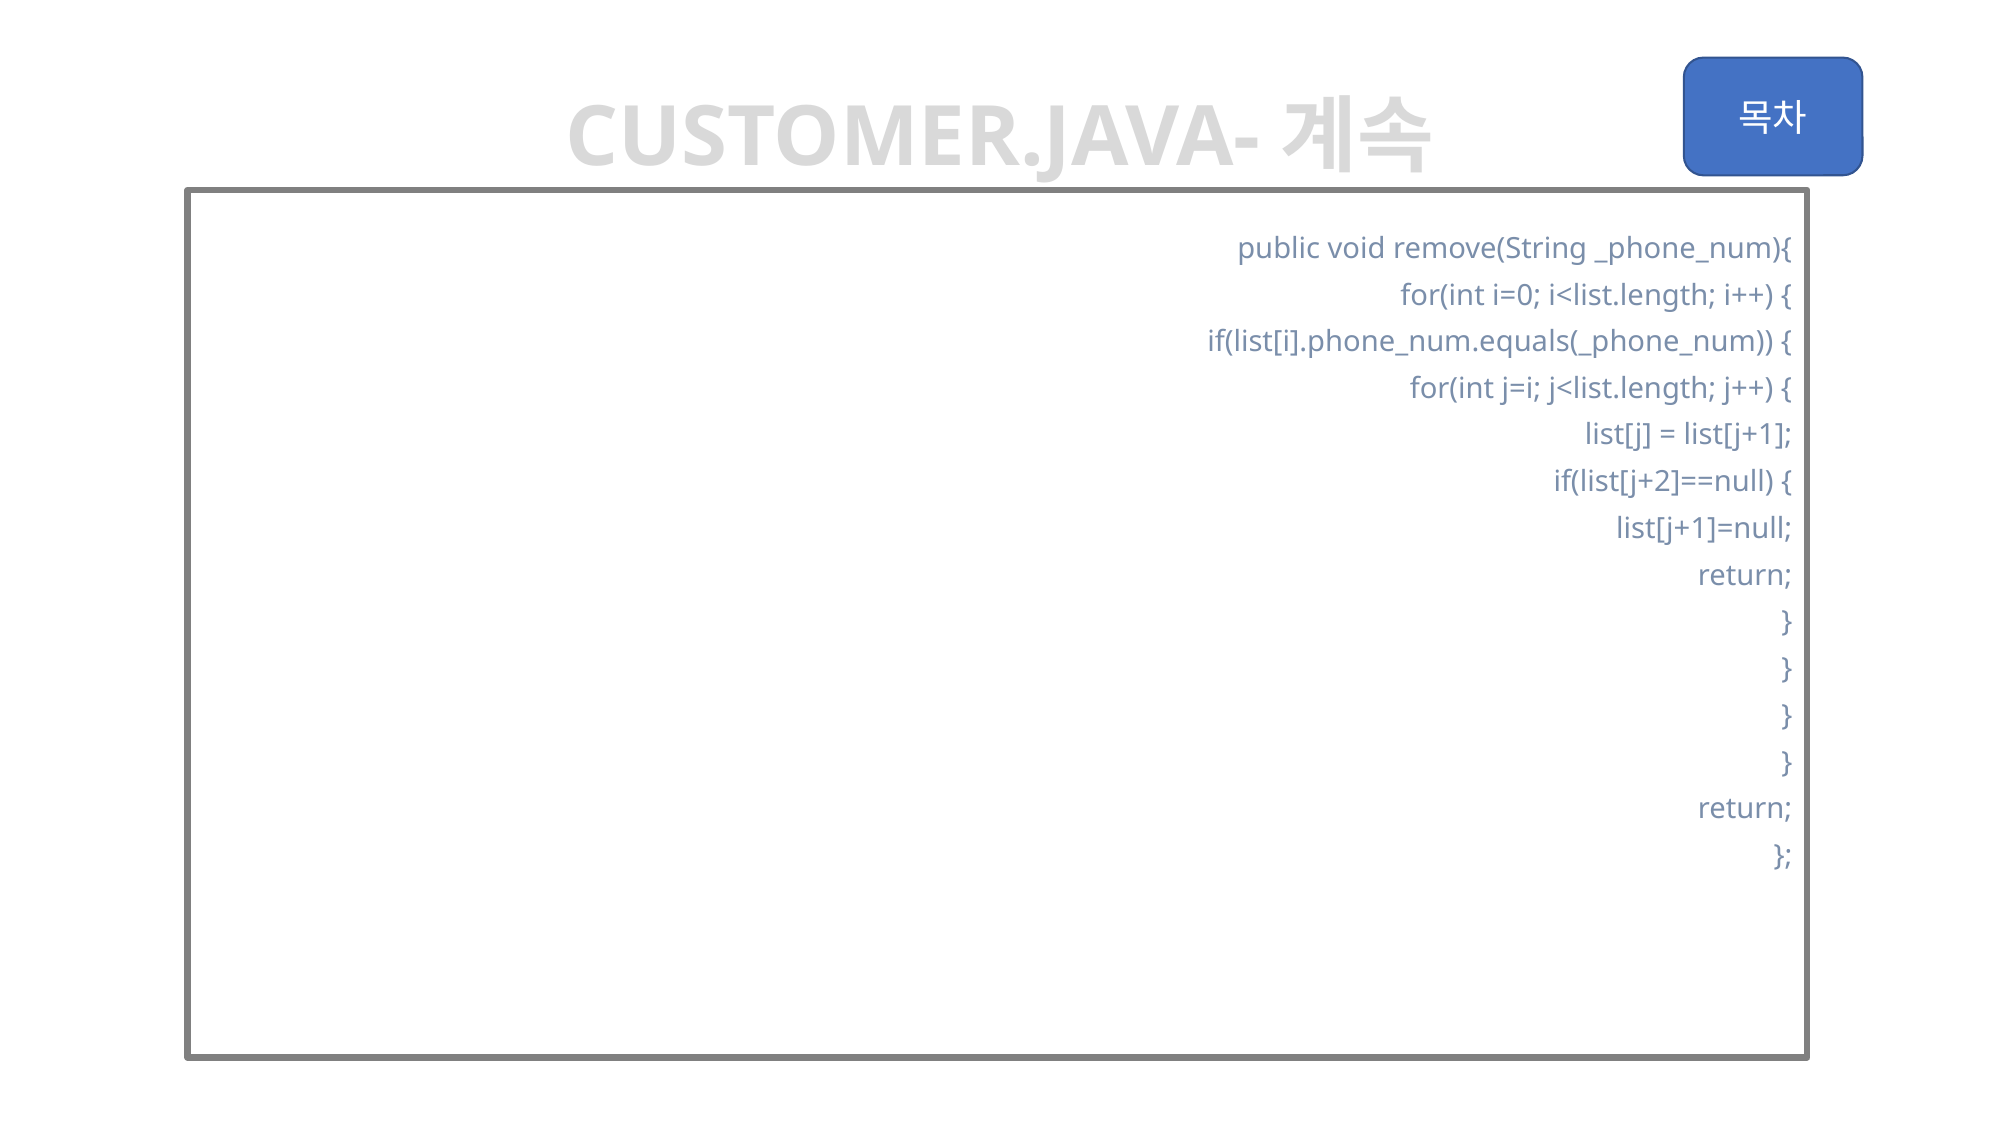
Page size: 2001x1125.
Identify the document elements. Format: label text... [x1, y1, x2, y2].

title Customer.java-계속 [186, 62, 1813, 190]
list public void remove(String _phone_num){ for(int i=0; i<list.length; i++) { if(list[i].phone_num.equals(_phone_num)) { for(int j=i; j<list.length; j++) { list[j] = list[j+1]; if(list[j+2]==null) { list[j+1]=null; return; } } } } return; }; [187, 189, 1808, 1058]
